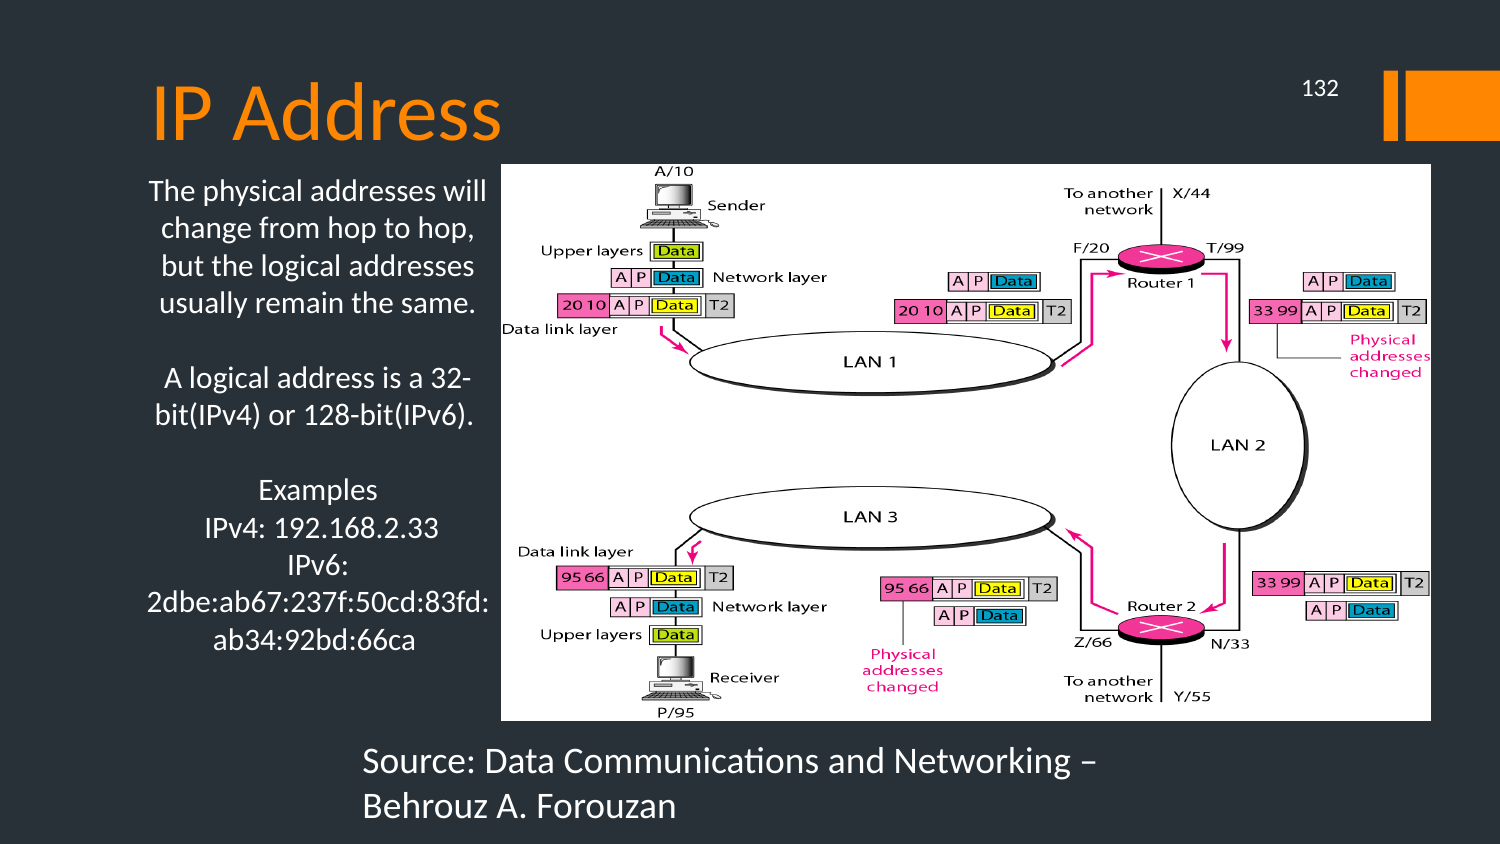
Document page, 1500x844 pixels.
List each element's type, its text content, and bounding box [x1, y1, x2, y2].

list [500, 163, 1432, 721]
text_box Source: Data Communications and Networking – Behrouz A. Forouzan [351, 729, 1244, 832]
title IP Address [135, 22, 1335, 164]
slide_number 132 [1199, 67, 1355, 105]
text_box The physical addresses will change from hop to hop, but the logical addresses usually remain the same. A logical address is a 32-bit(IPv4) or 128-bit(IPv6). Examples IPv4: 192.168.2.33 IPv6: 2dbe:ab67:237f:50cd:83fd:ab34:92bd:66ca [134, 164, 500, 663]
